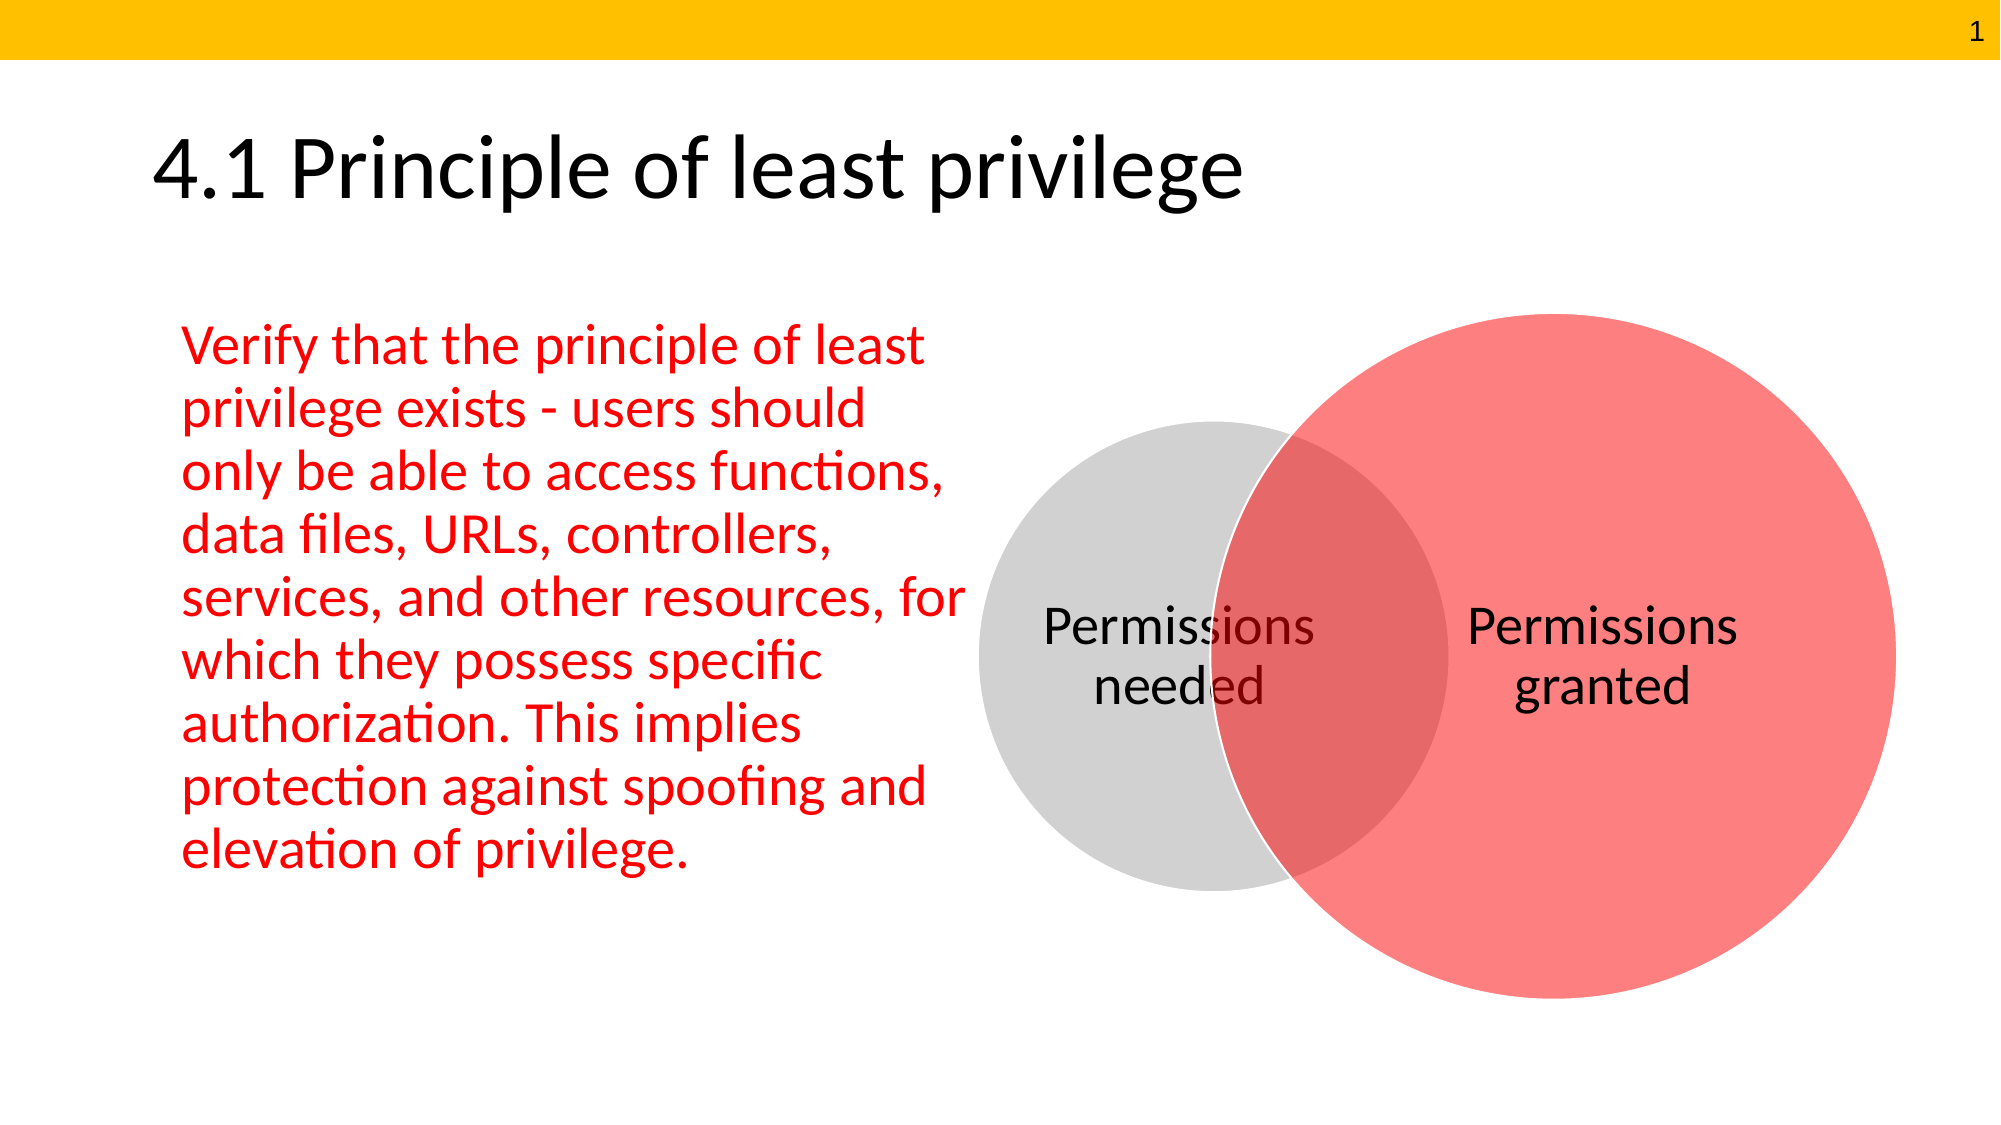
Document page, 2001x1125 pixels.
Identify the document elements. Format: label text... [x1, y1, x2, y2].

title 4.1 Principle of least privilege [137, 59, 1863, 278]
list Verify that the principle of least privilege exists - users should only be able to access functions, data files, URLs, controllers, services, and other resources, for which they possess specific authorization. This implies protection against spoofing and elevation of privilege. [137, 299, 988, 1014]
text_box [977, 312, 1898, 1001]
